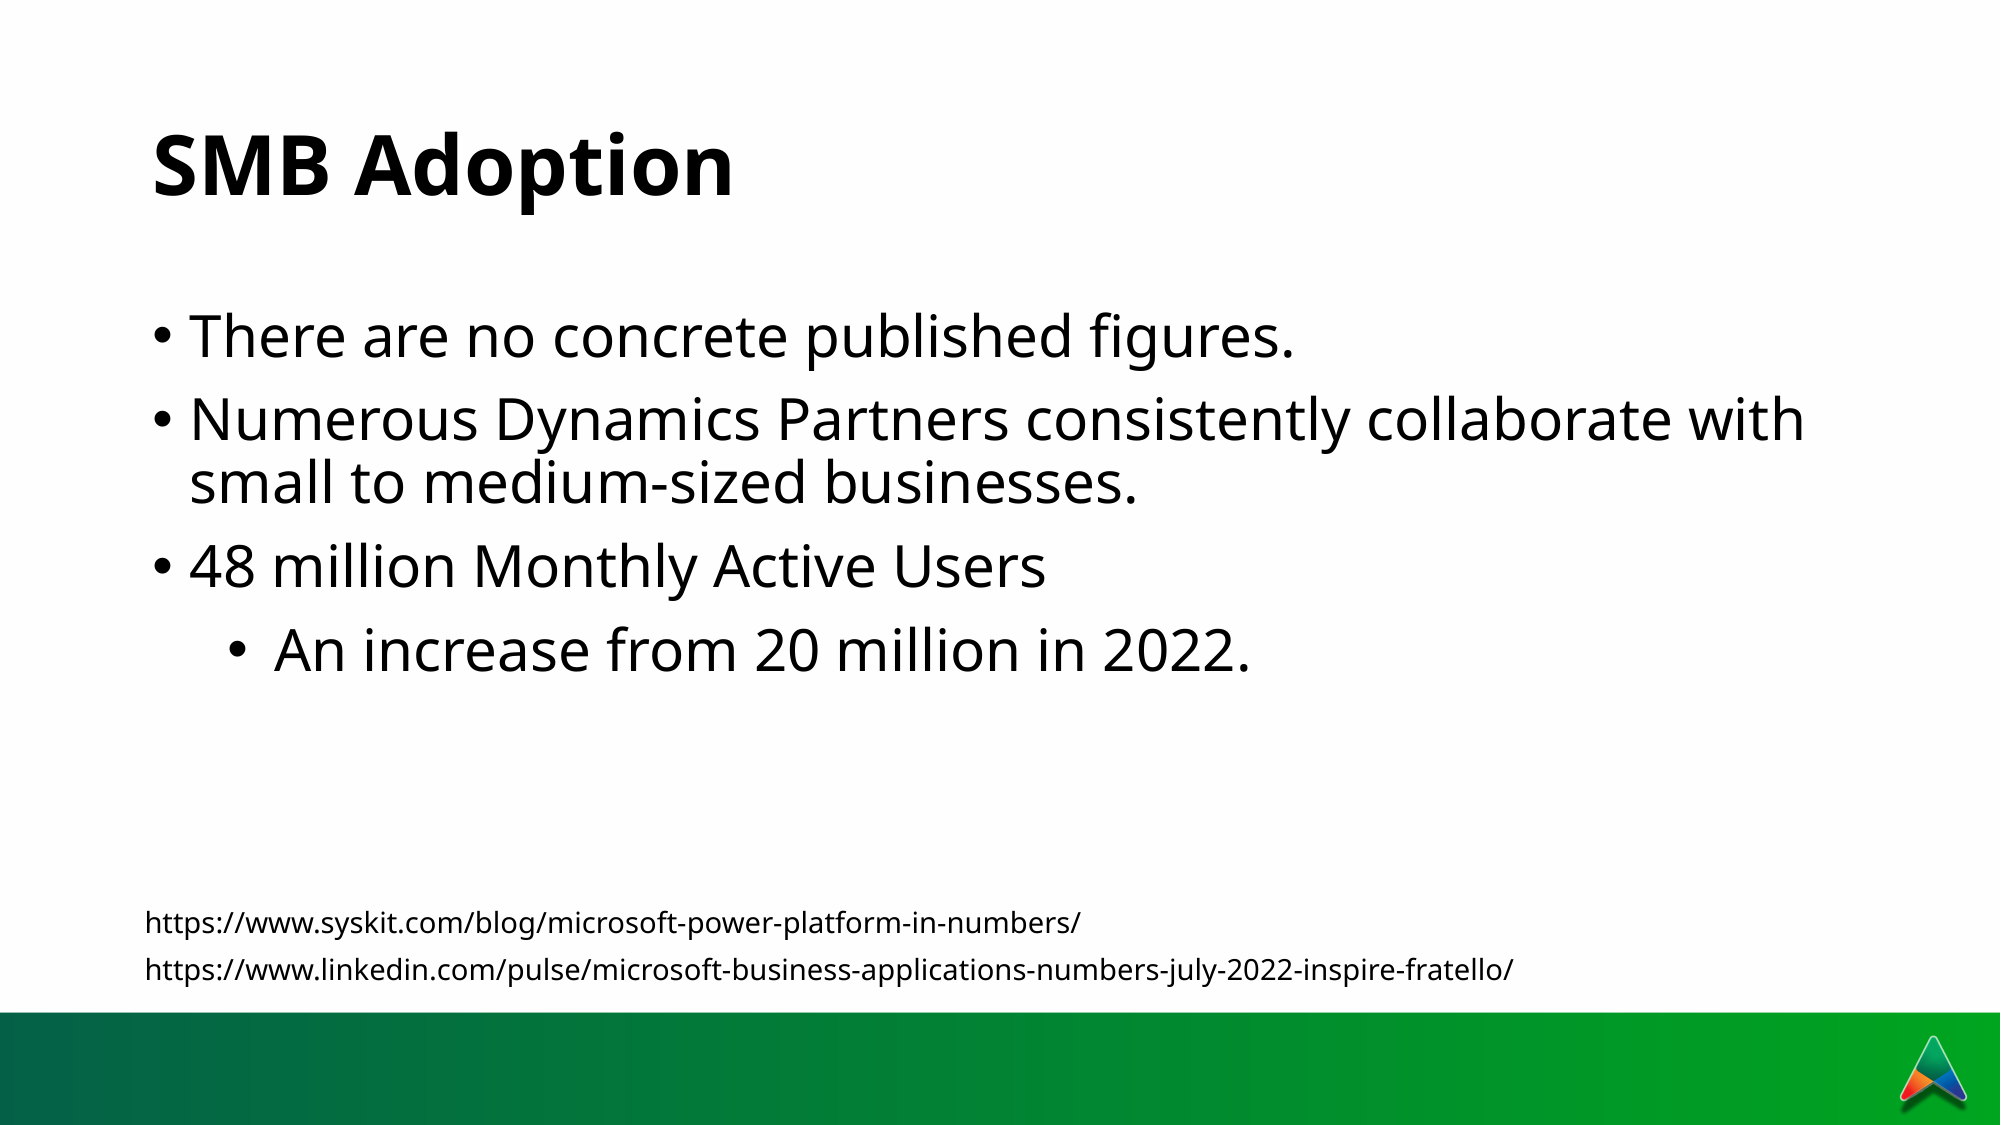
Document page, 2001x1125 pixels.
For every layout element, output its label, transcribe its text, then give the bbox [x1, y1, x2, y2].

text_box https://www.syskit.com/blog/microsoft-power-platform-in-numbers/ [129, 896, 1416, 947]
text_box https://www.linkedin.com/pulse/microsoft-business-applications-numbers-july-2022-inspire-fratello/ [129, 944, 1863, 994]
picture [0, 0, 2000, 1125]
text_box There are no concrete published figures. Numerous Dynamics Partners consistently collaborate with small to medium-sized businesses. 48 million Monthly Active Users An increase from 20 million in 2022. [137, 299, 1863, 845]
title SMB Adoption [137, 59, 1863, 278]
